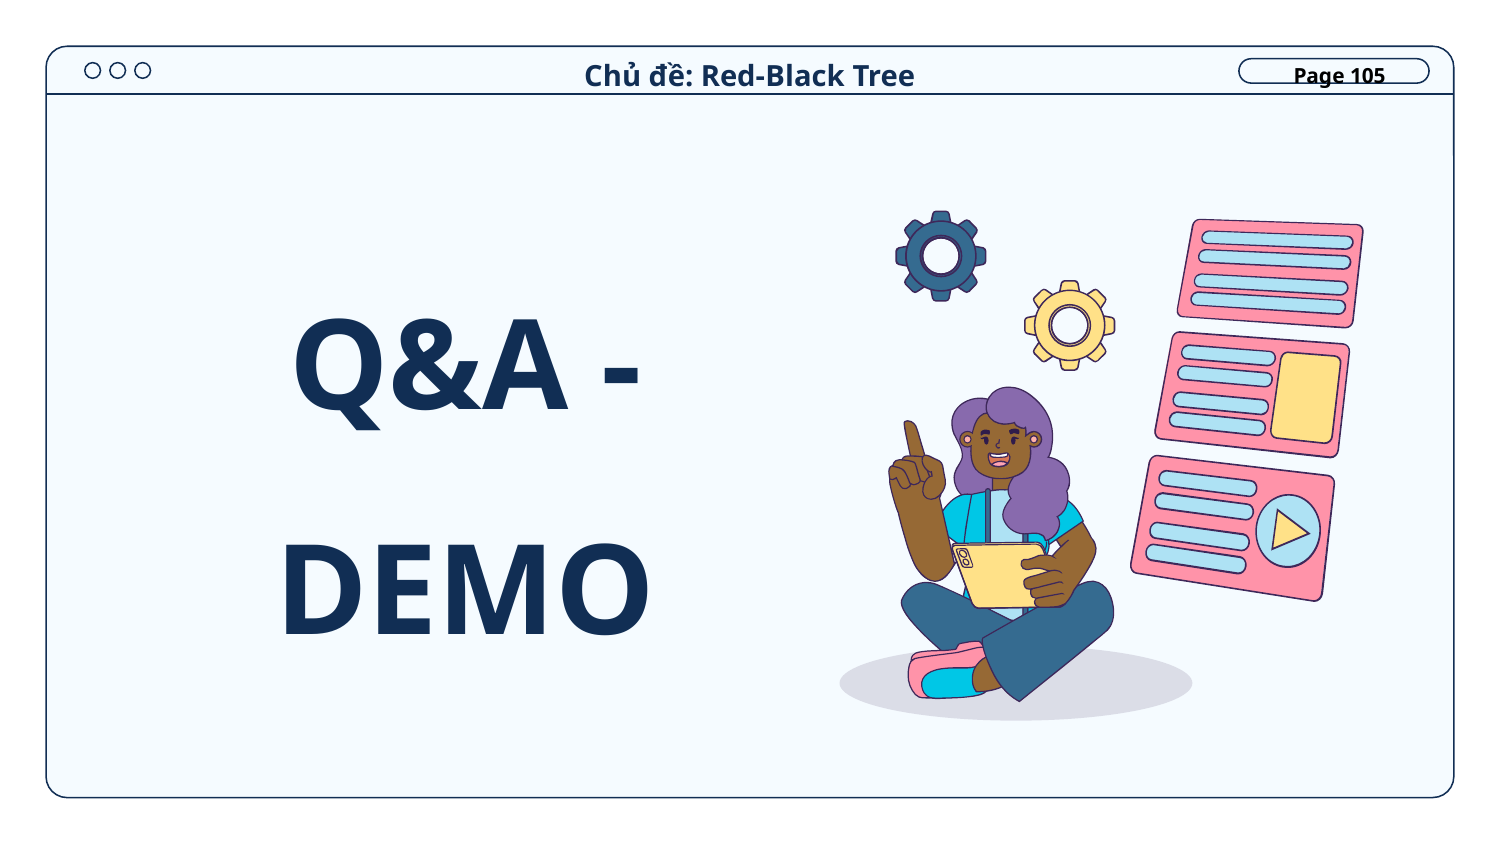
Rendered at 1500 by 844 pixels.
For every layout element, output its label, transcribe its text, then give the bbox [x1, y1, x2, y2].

text_box Page 105 [1278, 55, 1406, 96]
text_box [839, 210, 1365, 721]
title Q&A - DEMO [110, 100, 821, 769]
text_box Chủ đề: Red-Black Tree [569, 41, 931, 110]
